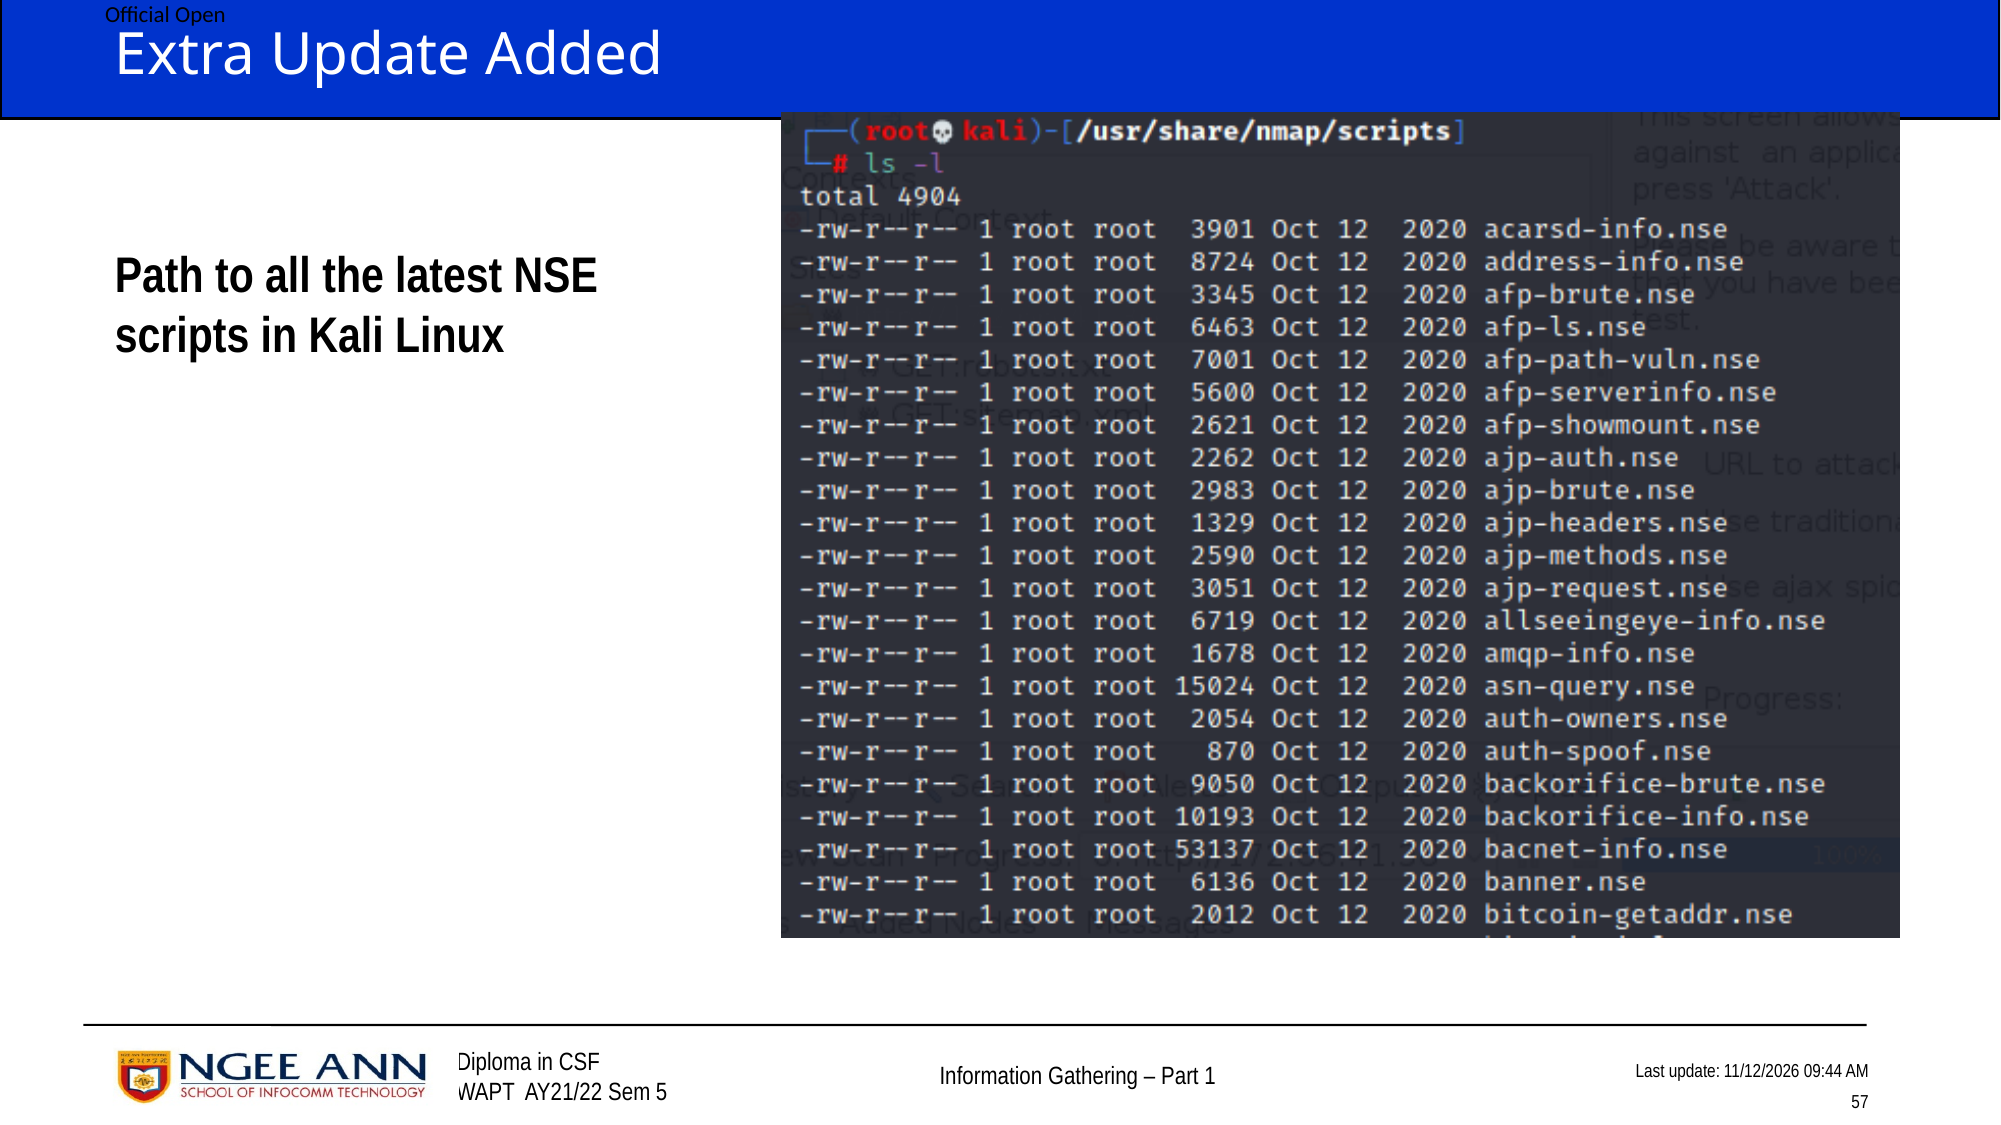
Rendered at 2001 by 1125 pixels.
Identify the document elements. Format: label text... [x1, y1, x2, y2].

picture [781, 112, 1901, 938]
picture [83, 1028, 459, 1125]
list Path to all the latest NSE scripts in Kali Linux [99, 235, 758, 1005]
title Extra Update Added [98, 42, 760, 96]
